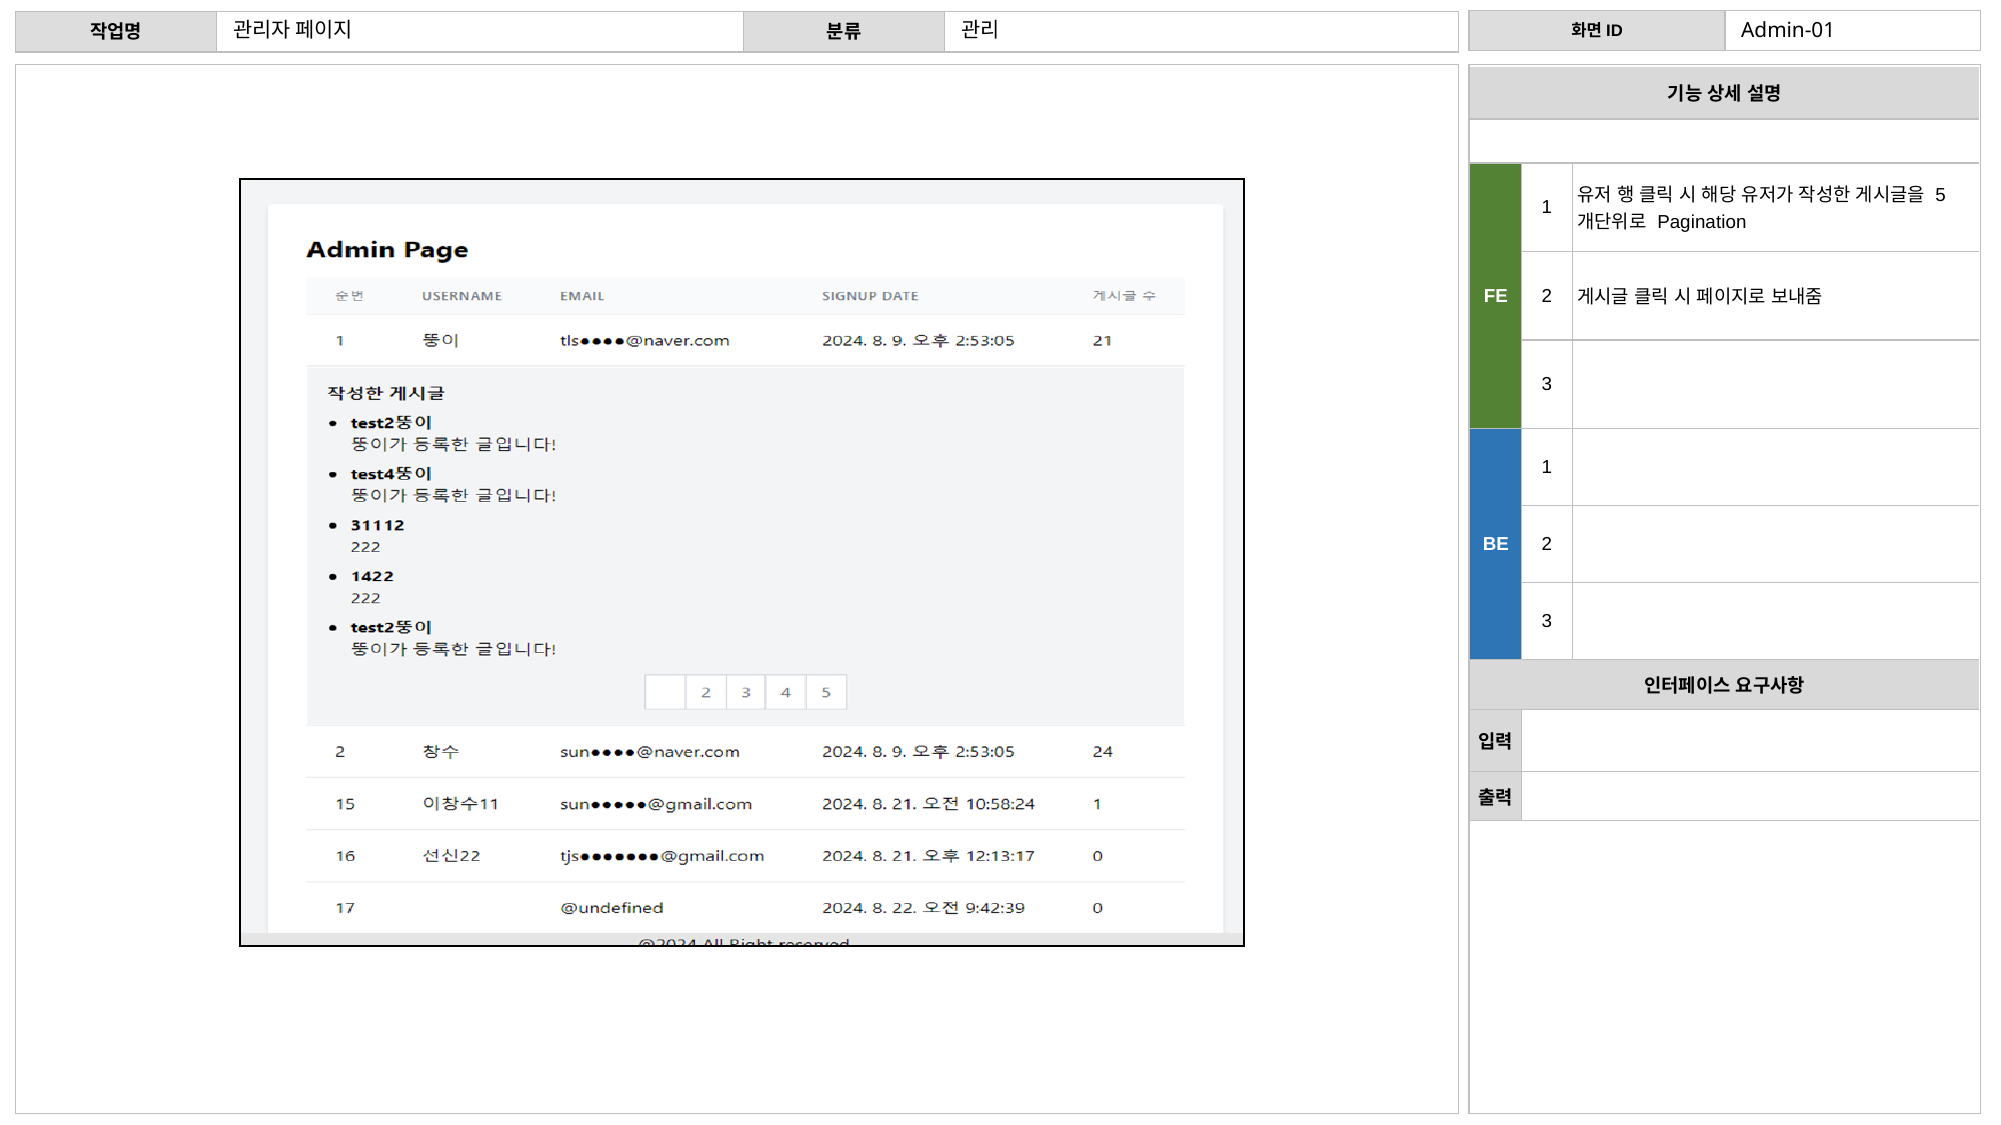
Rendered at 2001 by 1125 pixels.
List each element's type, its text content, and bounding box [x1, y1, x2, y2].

list 관리자 페이지 [218, 11, 742, 51]
table_cell [1573, 583, 1979, 659]
table_cell FE [1470, 164, 1521, 428]
table_cell 2 [1522, 252, 1572, 339]
table_cell 1 [1522, 429, 1572, 505]
table_cell 2 [1522, 506, 1572, 582]
table_cell [1522, 772, 1979, 820]
text_box [239, 178, 1245, 947]
table_cell 인터페이스 요구사항 [1470, 660, 1979, 709]
table_cell [1522, 710, 1979, 771]
table_cell 3 [1522, 583, 1572, 659]
table_cell 1 [1522, 164, 1572, 251]
table_cell 3 [1522, 341, 1572, 428]
table_cell 입력 [1470, 710, 1521, 771]
table_cell 유저 행 클릭 시 해당 유저가 작성한 게시글을 5개단위로 Pagination [1573, 164, 1979, 251]
table_header 기능 상세 설명 [1470, 67, 1979, 118]
table_cell [1573, 341, 1979, 428]
table_cell [1573, 429, 1979, 505]
table_cell BE [1470, 429, 1521, 659]
table_cell 출력 [1470, 772, 1521, 820]
table_cell [1470, 120, 1979, 162]
table_cell 게시글 클릭 시 페이지로 보내줌 [1573, 252, 1979, 339]
text_box 관리 [946, 11, 1455, 51]
table_cell [1573, 506, 1979, 582]
text_box Admin-01 [1726, 11, 1979, 51]
